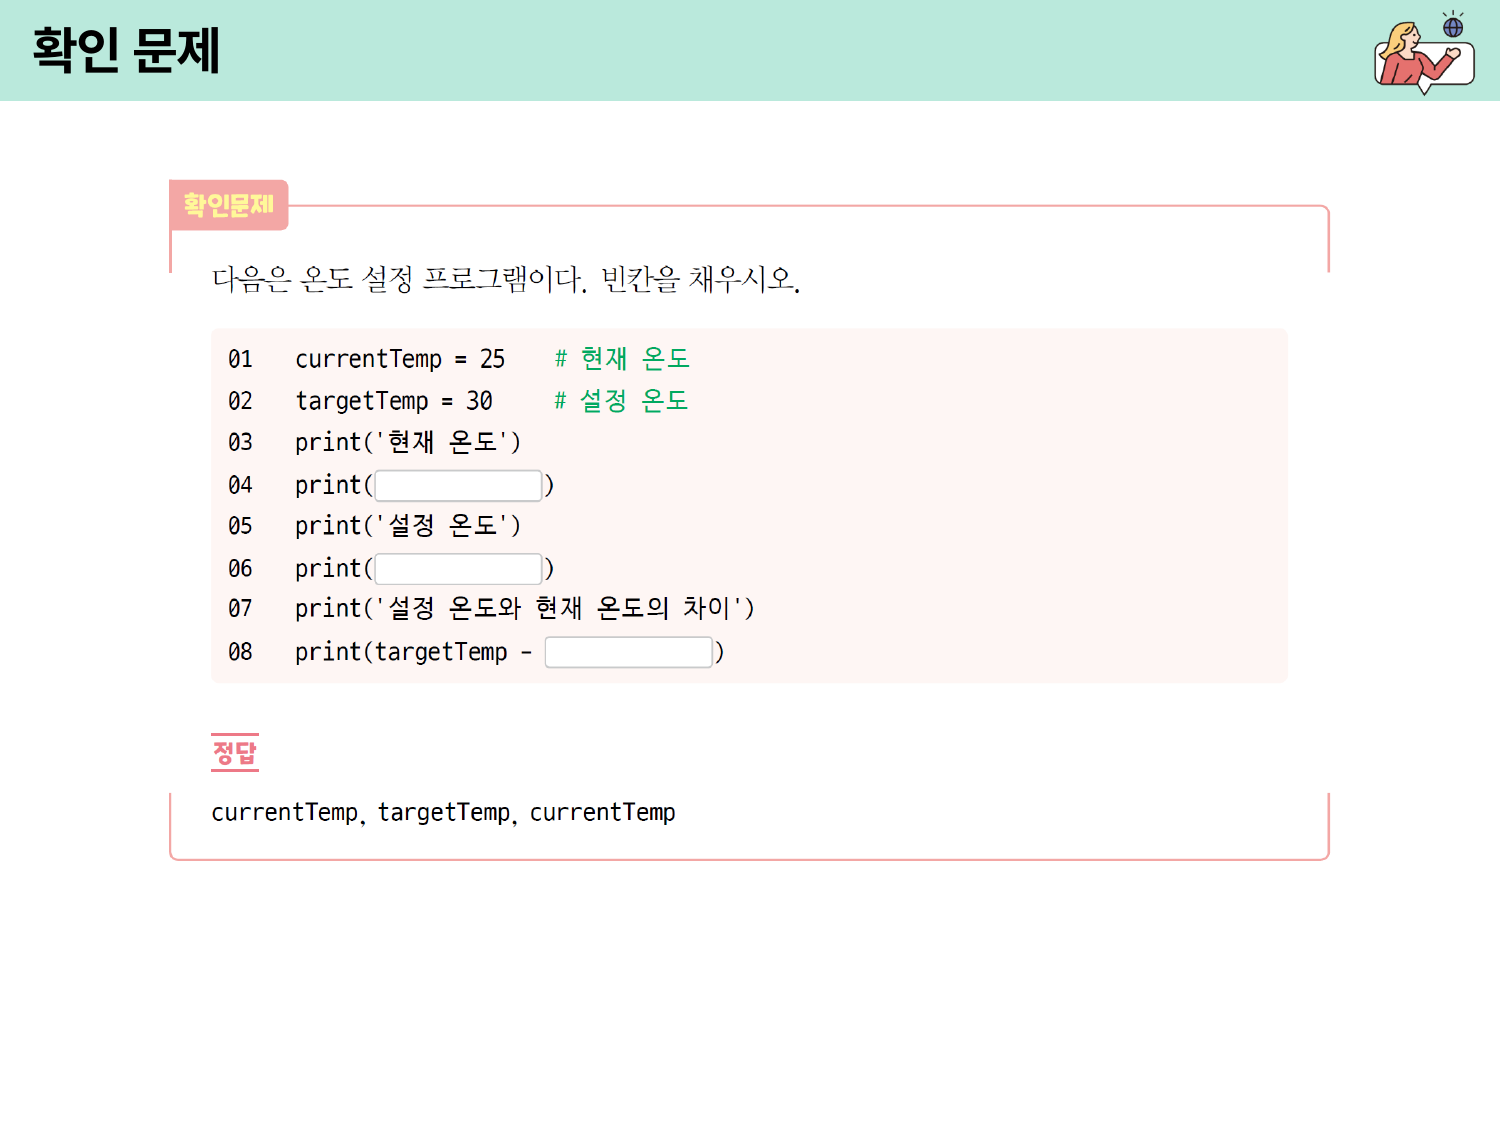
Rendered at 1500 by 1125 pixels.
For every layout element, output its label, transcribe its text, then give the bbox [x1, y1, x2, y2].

title 확인 문제 [17, 10, 1295, 89]
picture [165, 172, 1335, 867]
picture [1359, 0, 1500, 97]
